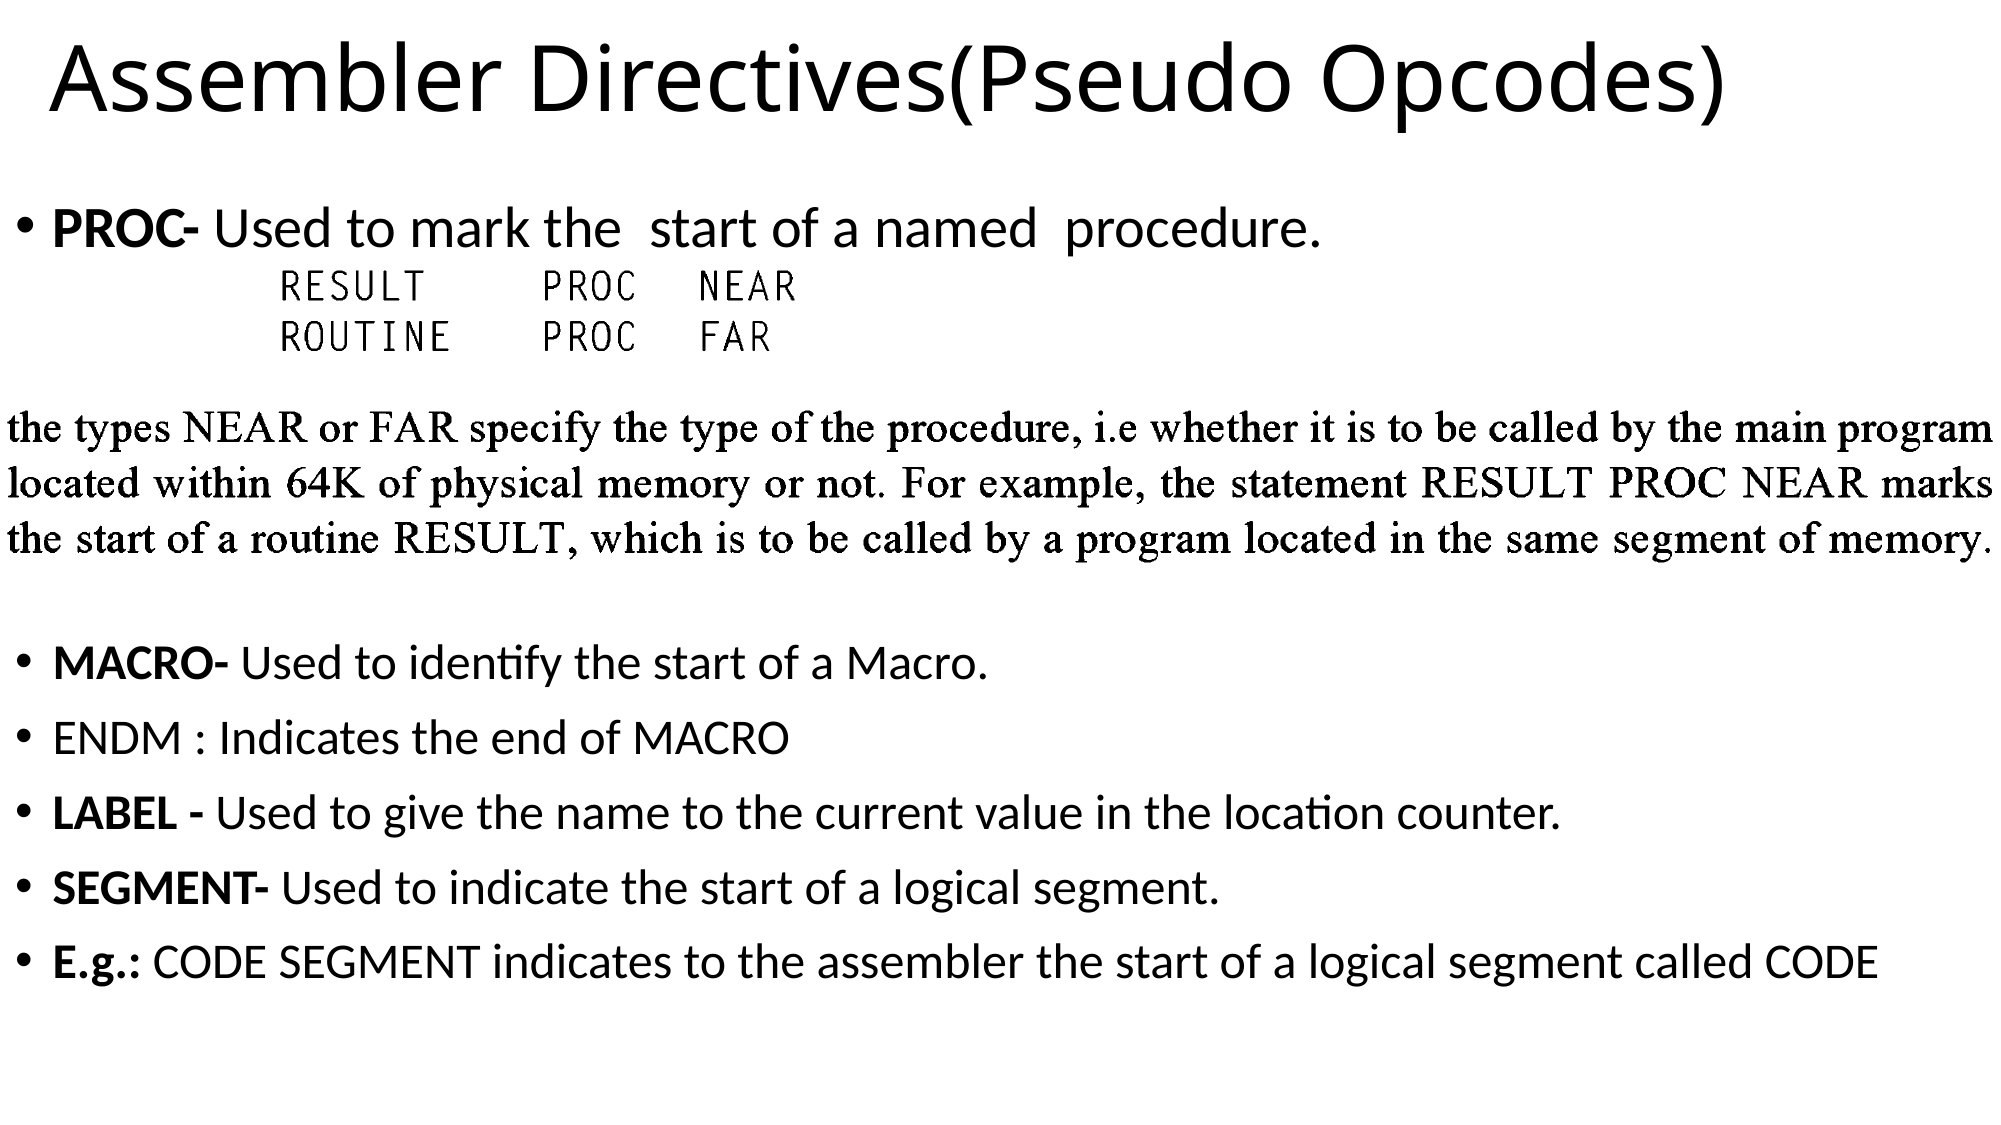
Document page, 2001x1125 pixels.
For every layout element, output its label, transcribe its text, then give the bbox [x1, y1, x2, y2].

picture [0, 399, 2000, 563]
picture [262, 259, 847, 356]
list PROC- Used to mark the start of a named procedure. MACRO- Used to identify the start of a Macro. ENDM : Indicates the end of MACRO LABEL - Used to give the name to the current value in the location counter. SEGMENT- Used to indicate the start of a logical segment. E.g.: CODE SEGMENT indicates to the assembler the start of a logical segment called CODE [0, 563, 1960, 1107]
title Assembler Directives(Pseudo Opcodes) [34, 18, 1863, 146]
list PROC- Used to mark the start of a named procedure. MACRO- Used to identify the start of a Macro. ENDM : Indicates the end of MACRO LABEL - Used to give the name to the current value in the location counter. SEGMENT- Used to indicate the start of a logical segment. E.g.: CODE SEGMENT indicates to the assembler the start of a logical segment called CODE [0, 189, 1960, 399]
